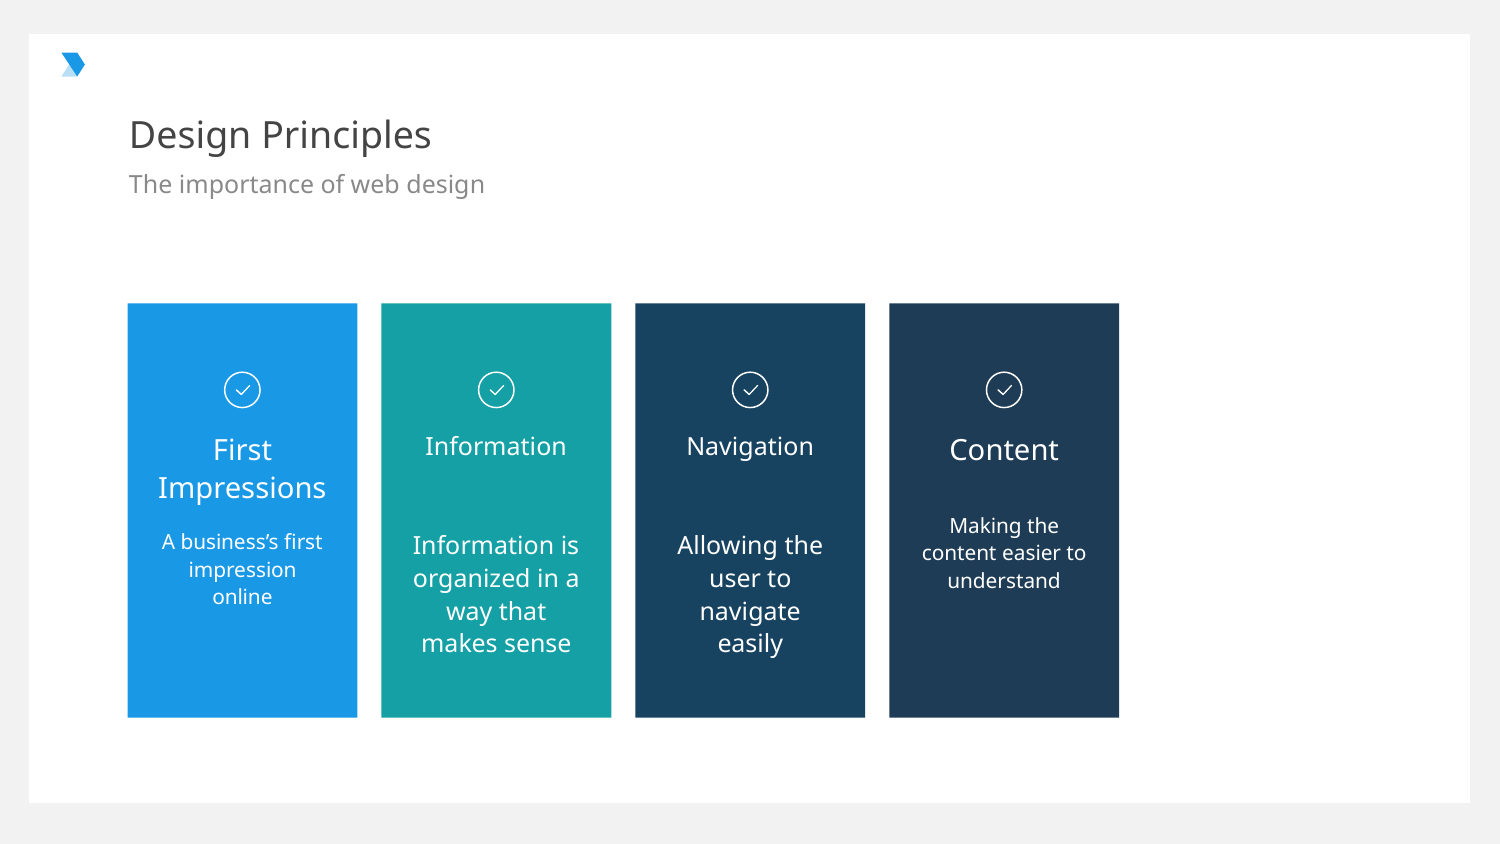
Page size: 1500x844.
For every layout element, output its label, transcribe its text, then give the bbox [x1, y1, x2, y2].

text_box [477, 371, 515, 409]
text_box Information Information is organized in a way that makes sense [381, 303, 612, 718]
text_box Navigation Allowing the user to navigate easily [635, 303, 866, 718]
title Design Principles [114, 113, 1185, 159]
text_box [985, 371, 1023, 409]
text_box [29, 34, 1470, 803]
text_box [731, 371, 769, 409]
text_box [61, 52, 85, 77]
text_box [223, 371, 261, 409]
list The importance of web design [114, 164, 1187, 219]
text_box Content Making the content easier to understand [889, 303, 1120, 718]
text_box First Impressions A business’s first impression online [127, 303, 358, 718]
